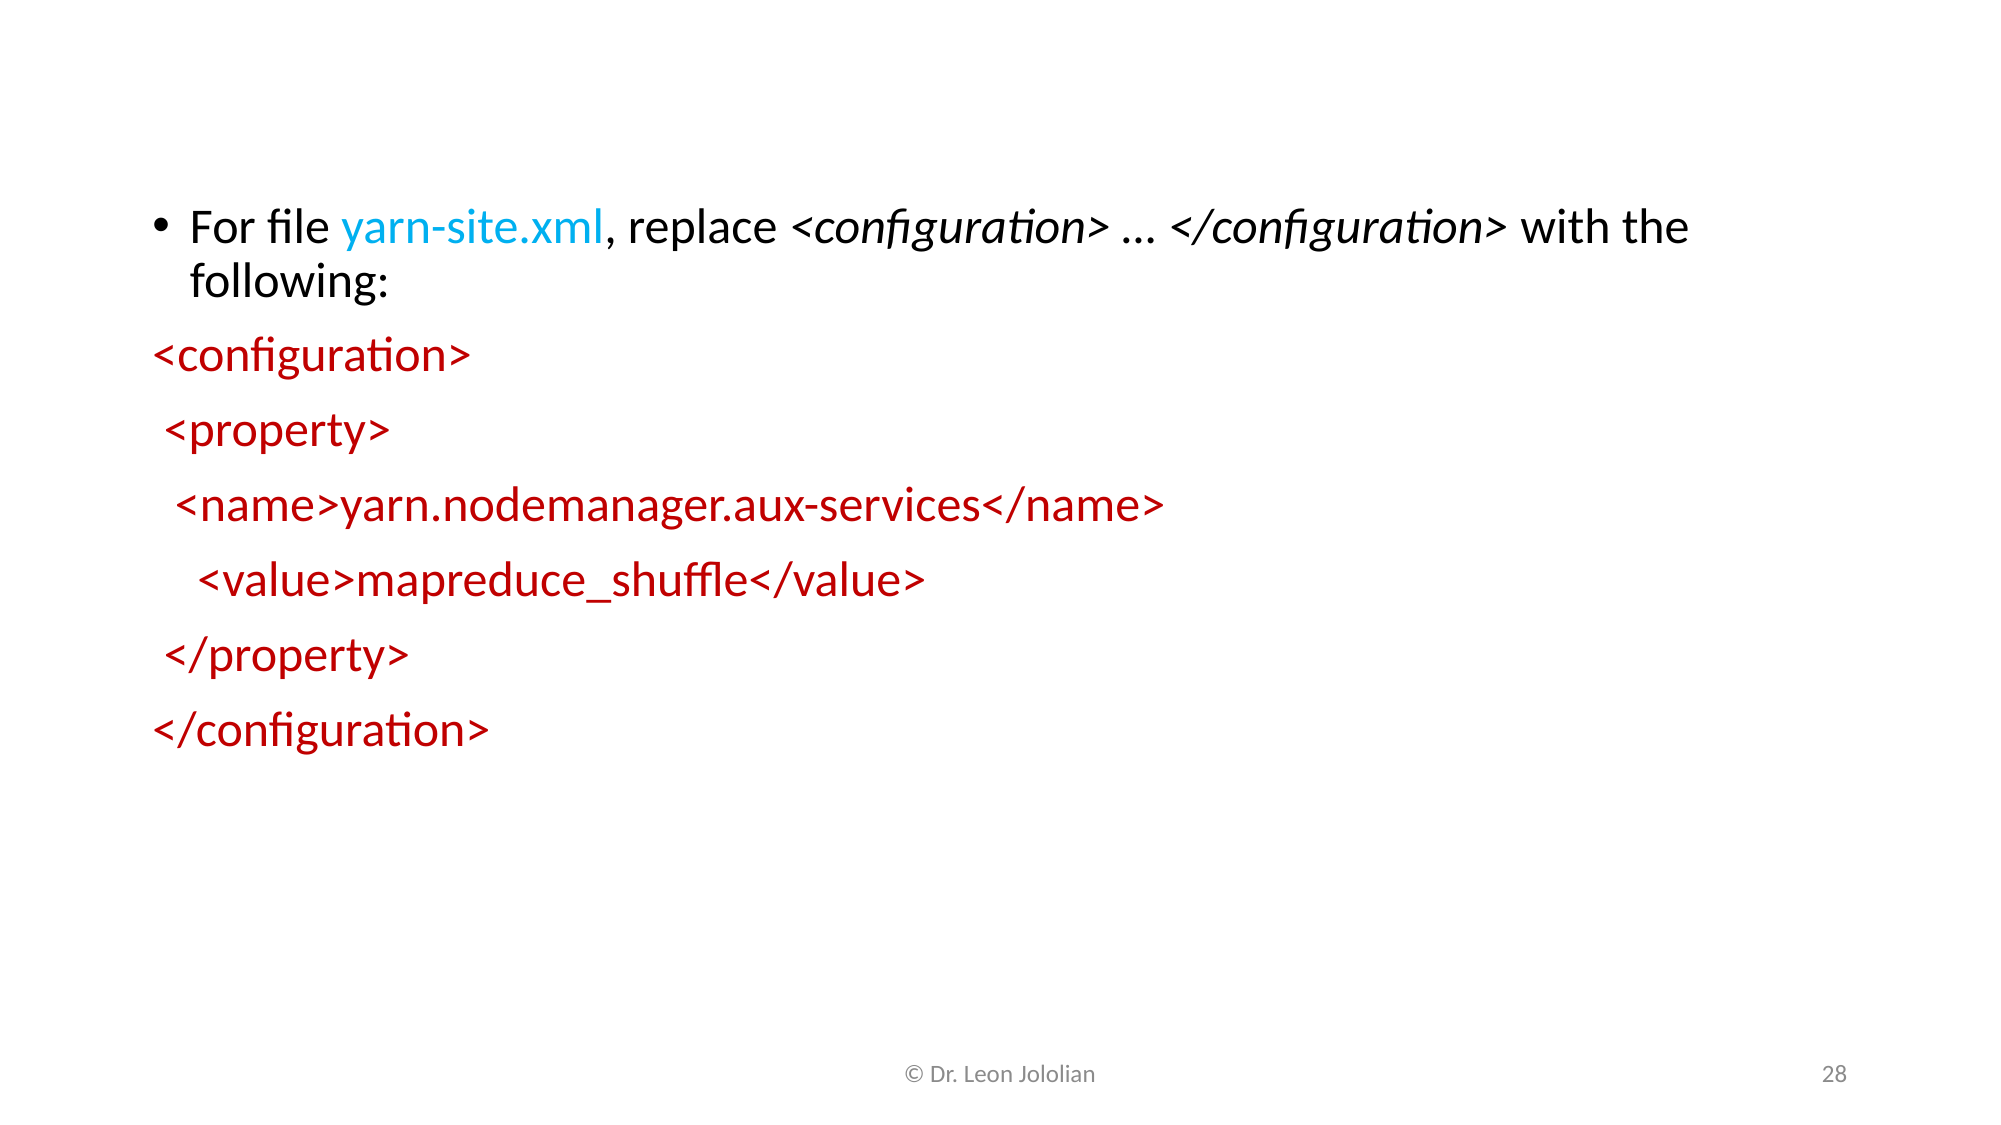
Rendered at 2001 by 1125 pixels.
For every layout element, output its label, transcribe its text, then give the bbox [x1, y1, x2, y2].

slide_number 28 [1412, 1042, 1863, 1103]
list For file yarn-site.xml, replace <configuration> … </configuration> with the following: <configuration> <property> <name>yarn.nodemanager.aux-services</name> <value>mapreduce_shuffle</value> </property> </configuration> [137, 192, 1863, 1043]
footer © Dr. Leon Jololian [662, 1042, 1338, 1103]
